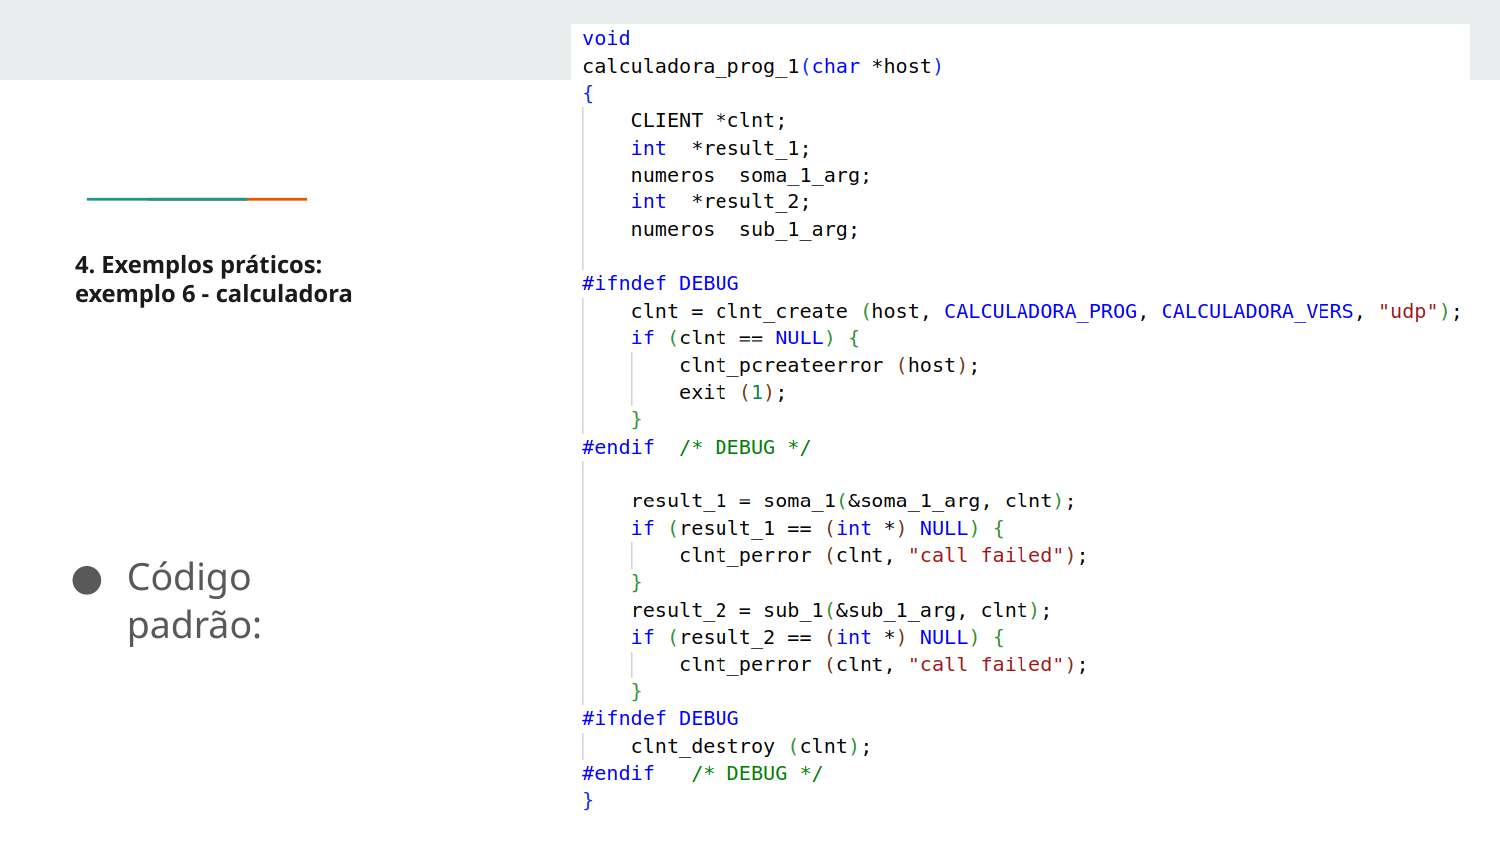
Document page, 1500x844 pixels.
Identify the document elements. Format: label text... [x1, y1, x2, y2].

picture [571, 24, 1470, 819]
list Código padrão: [36, 536, 319, 737]
title 4. Exemplos práticos: exemplo 6 - calculadora [60, 234, 422, 323]
